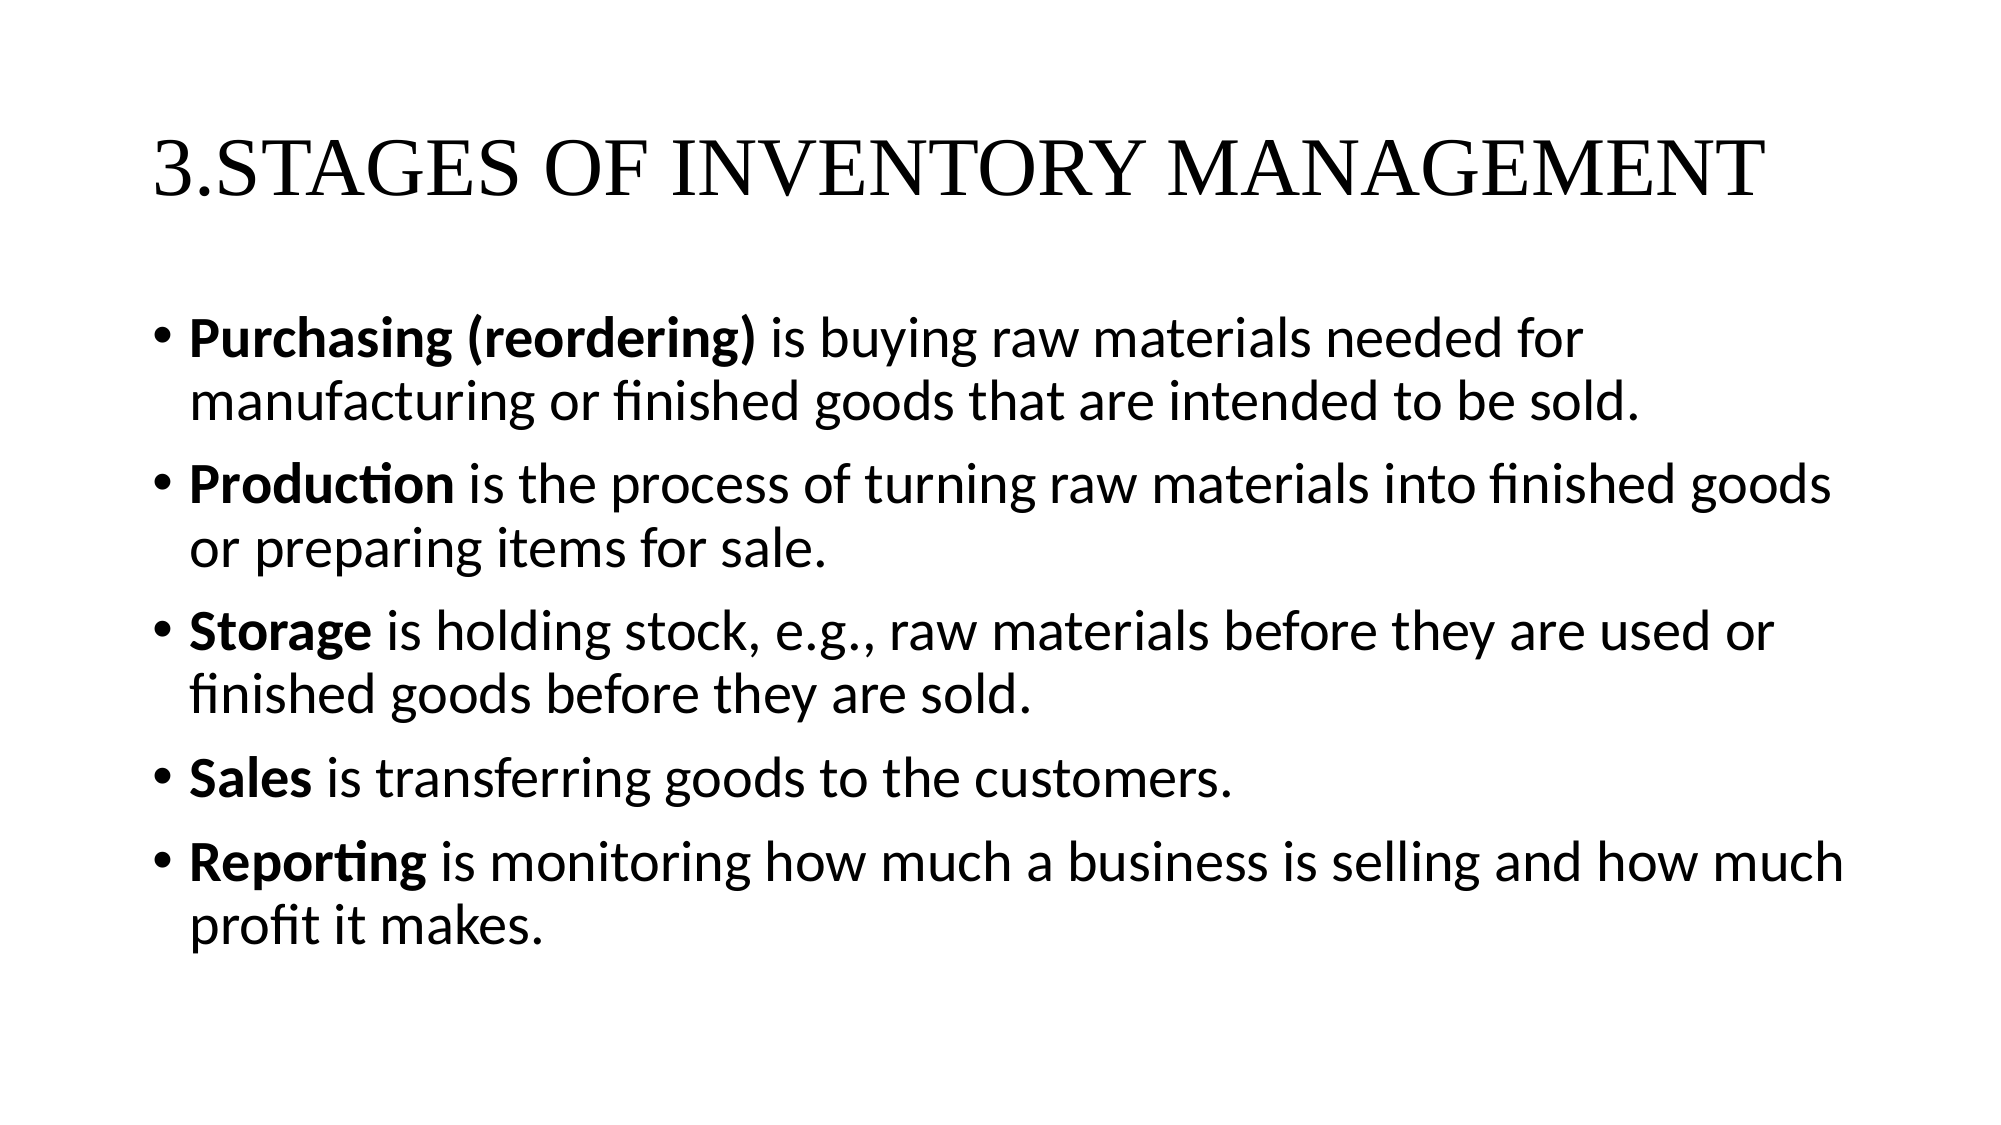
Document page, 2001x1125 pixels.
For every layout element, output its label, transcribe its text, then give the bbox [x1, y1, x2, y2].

list Purchasing (reordering) is buying raw materials needed for manufacturing or finished goods that are intended to be sold. Production is the process of turning raw materials into finished goods or preparing items for sale. Storage is holding stock, e.g., raw materials before they are used or finished goods before they are sold. Sales is transferring goods to the customers. Reporting is monitoring how much a business is selling and how much profit it makes. [137, 299, 1863, 1014]
title 3.STAGES OF INVENTORY MANAGEMENT [137, 59, 1863, 278]
